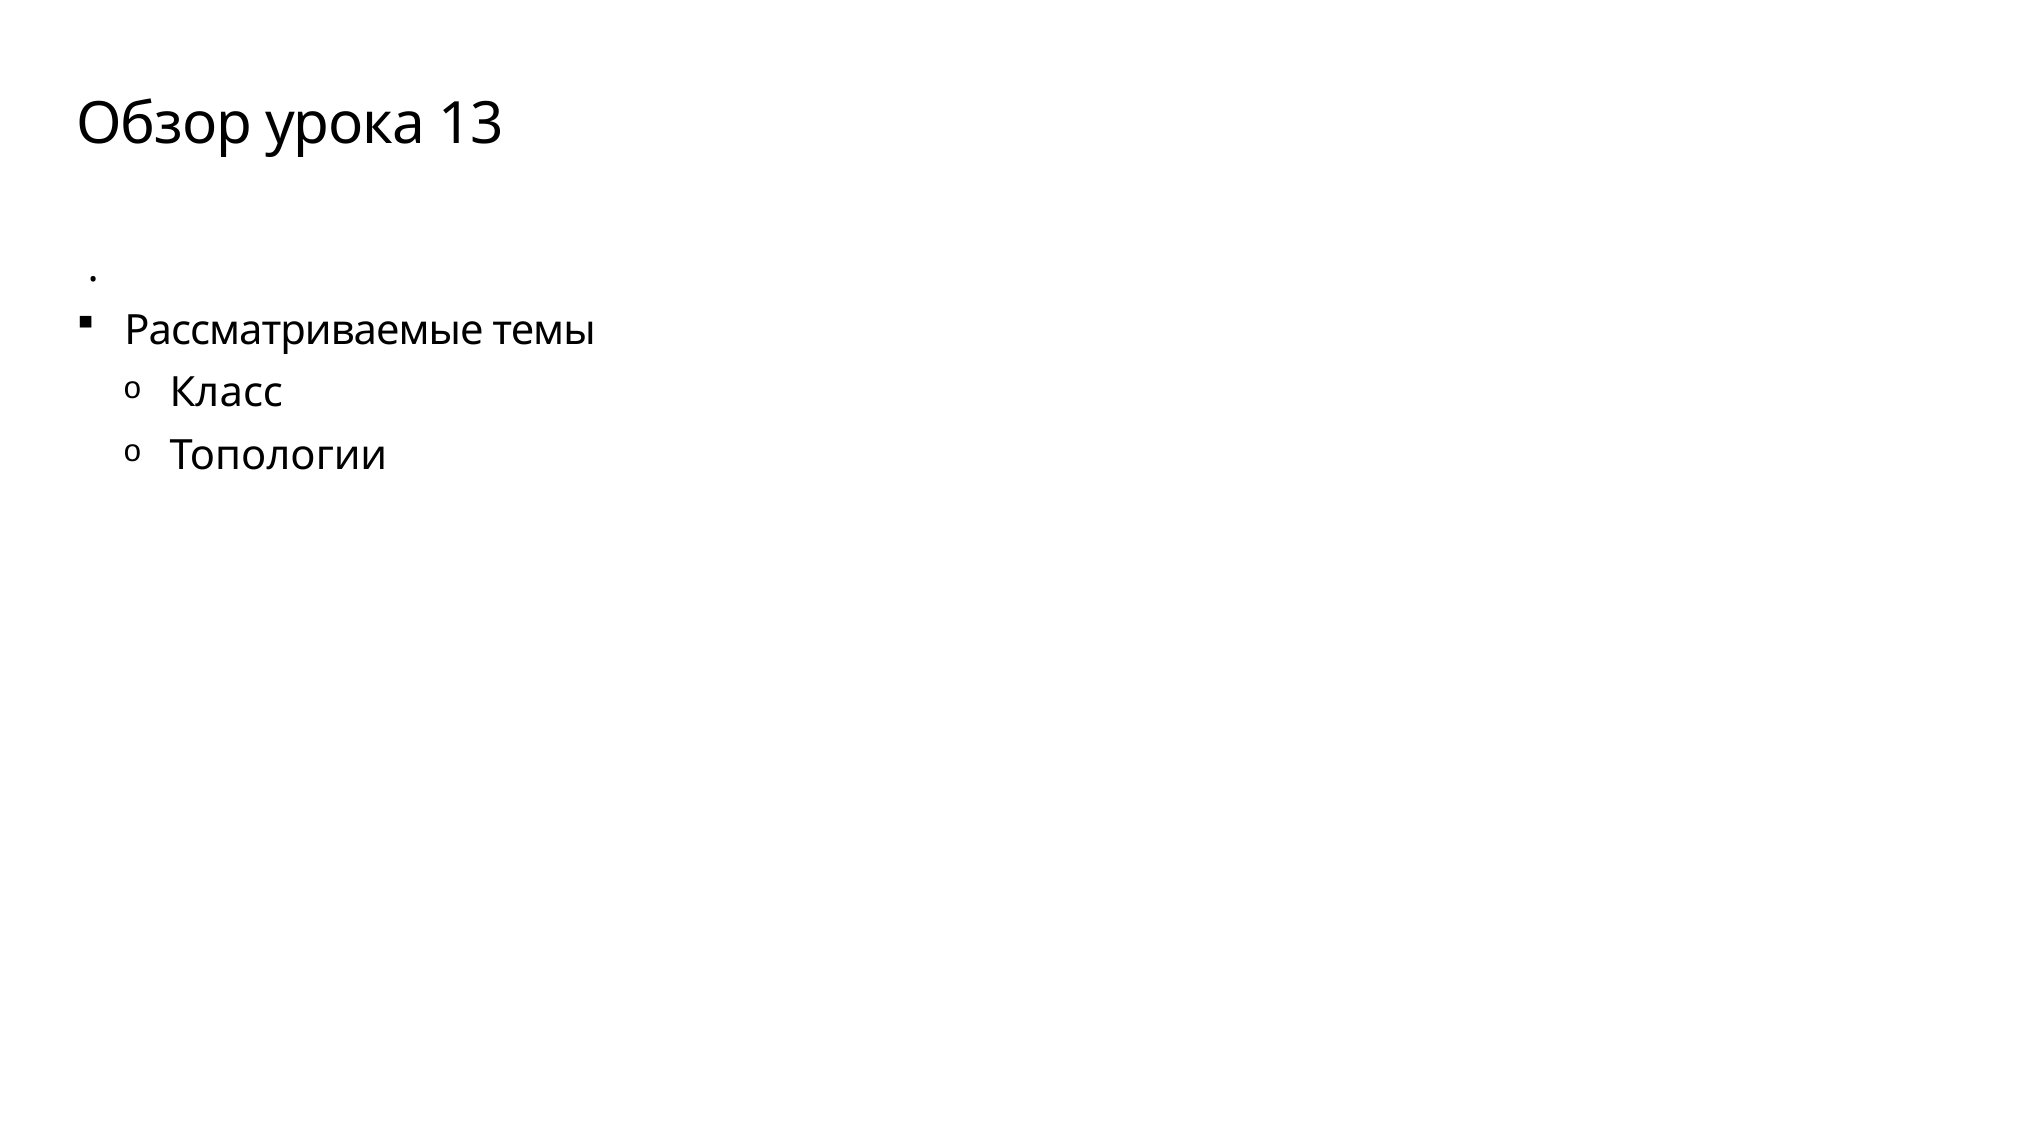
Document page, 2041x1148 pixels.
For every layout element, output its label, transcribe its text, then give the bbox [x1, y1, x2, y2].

title Обзор урока 13 [76, 93, 1968, 161]
list . Рассматриваемые темы Класс Топологии [76, 240, 1968, 1074]
